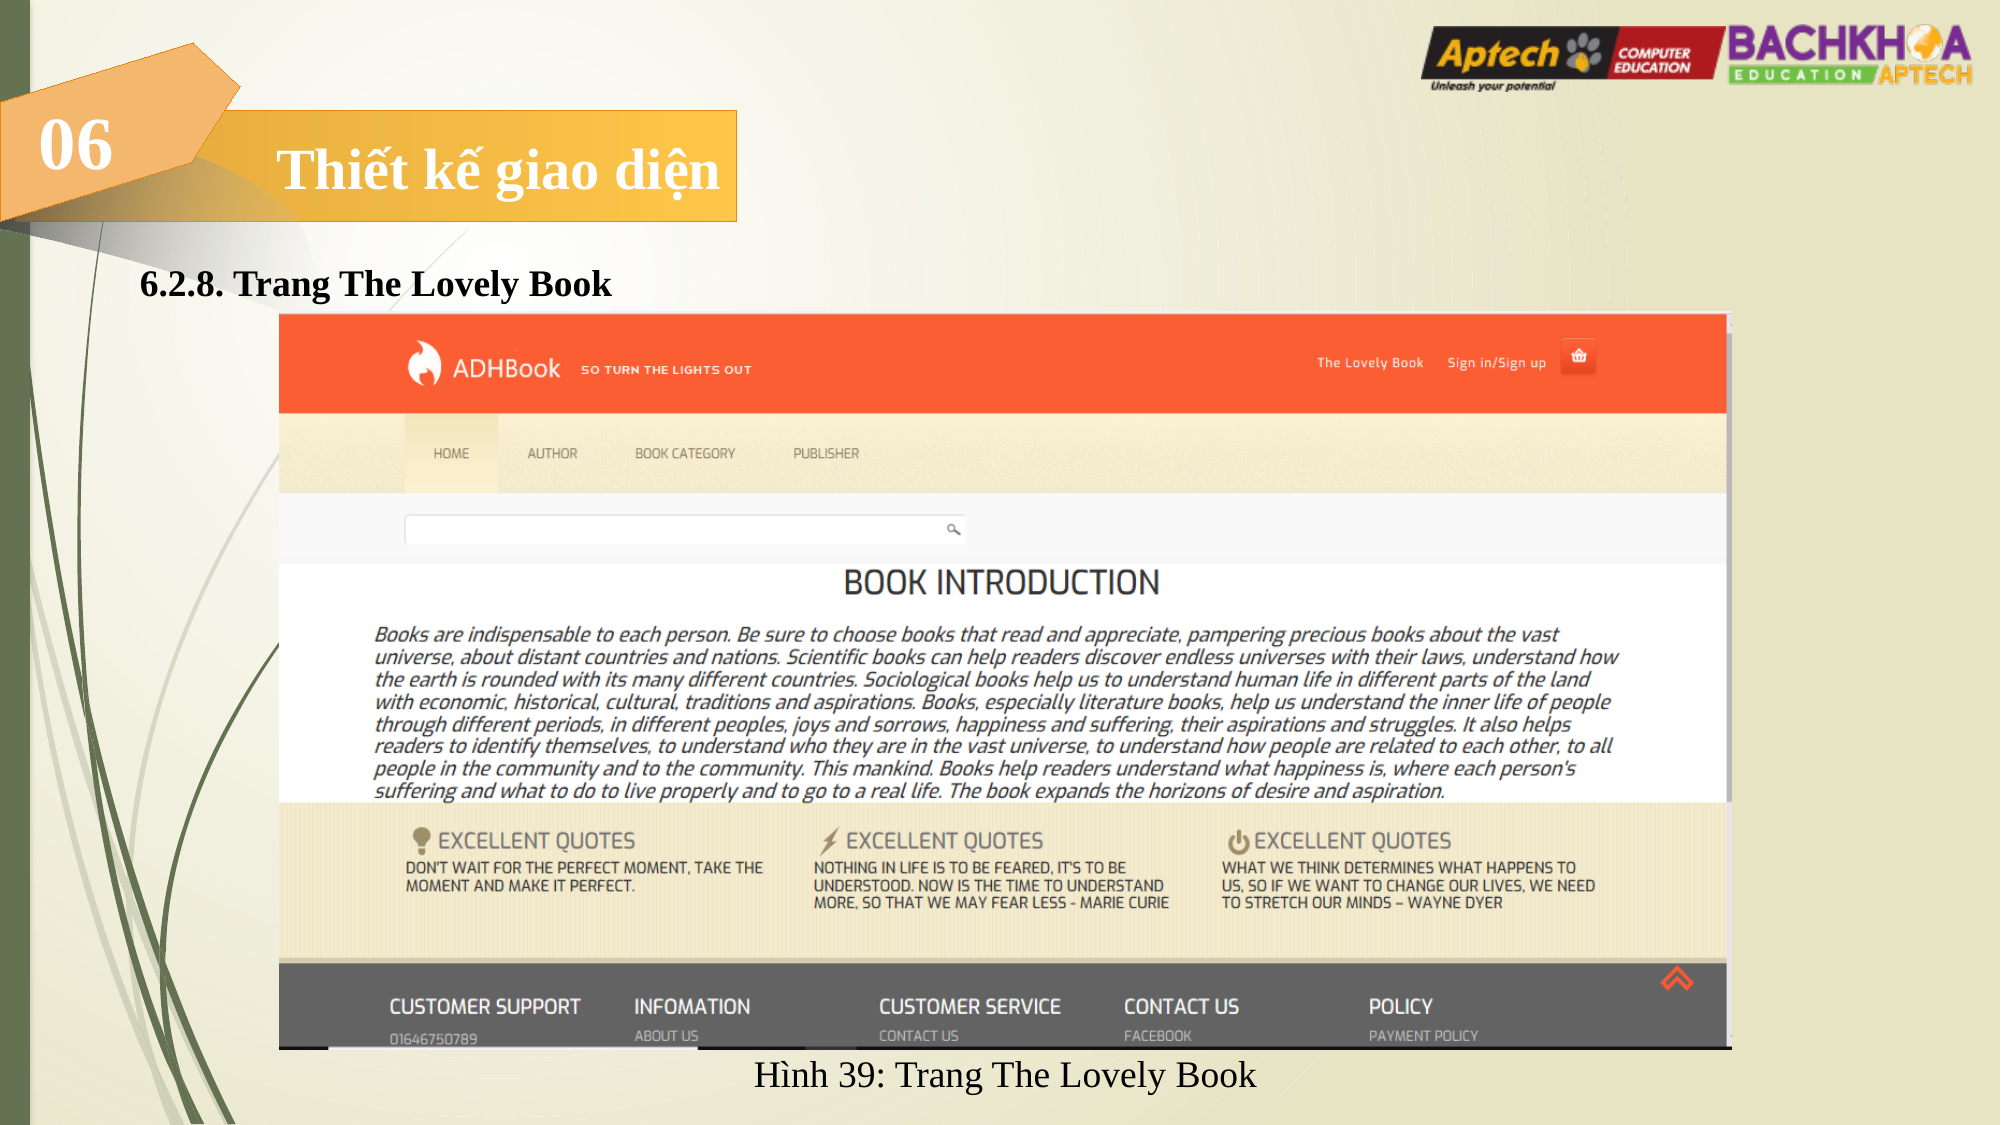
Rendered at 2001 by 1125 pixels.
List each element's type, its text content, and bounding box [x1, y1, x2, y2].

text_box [0, 42, 737, 314]
picture [279, 311, 1732, 1050]
text_box Hình 39: Trang The Lovely Book [738, 1057, 1272, 1103]
picture [1421, 23, 1978, 92]
